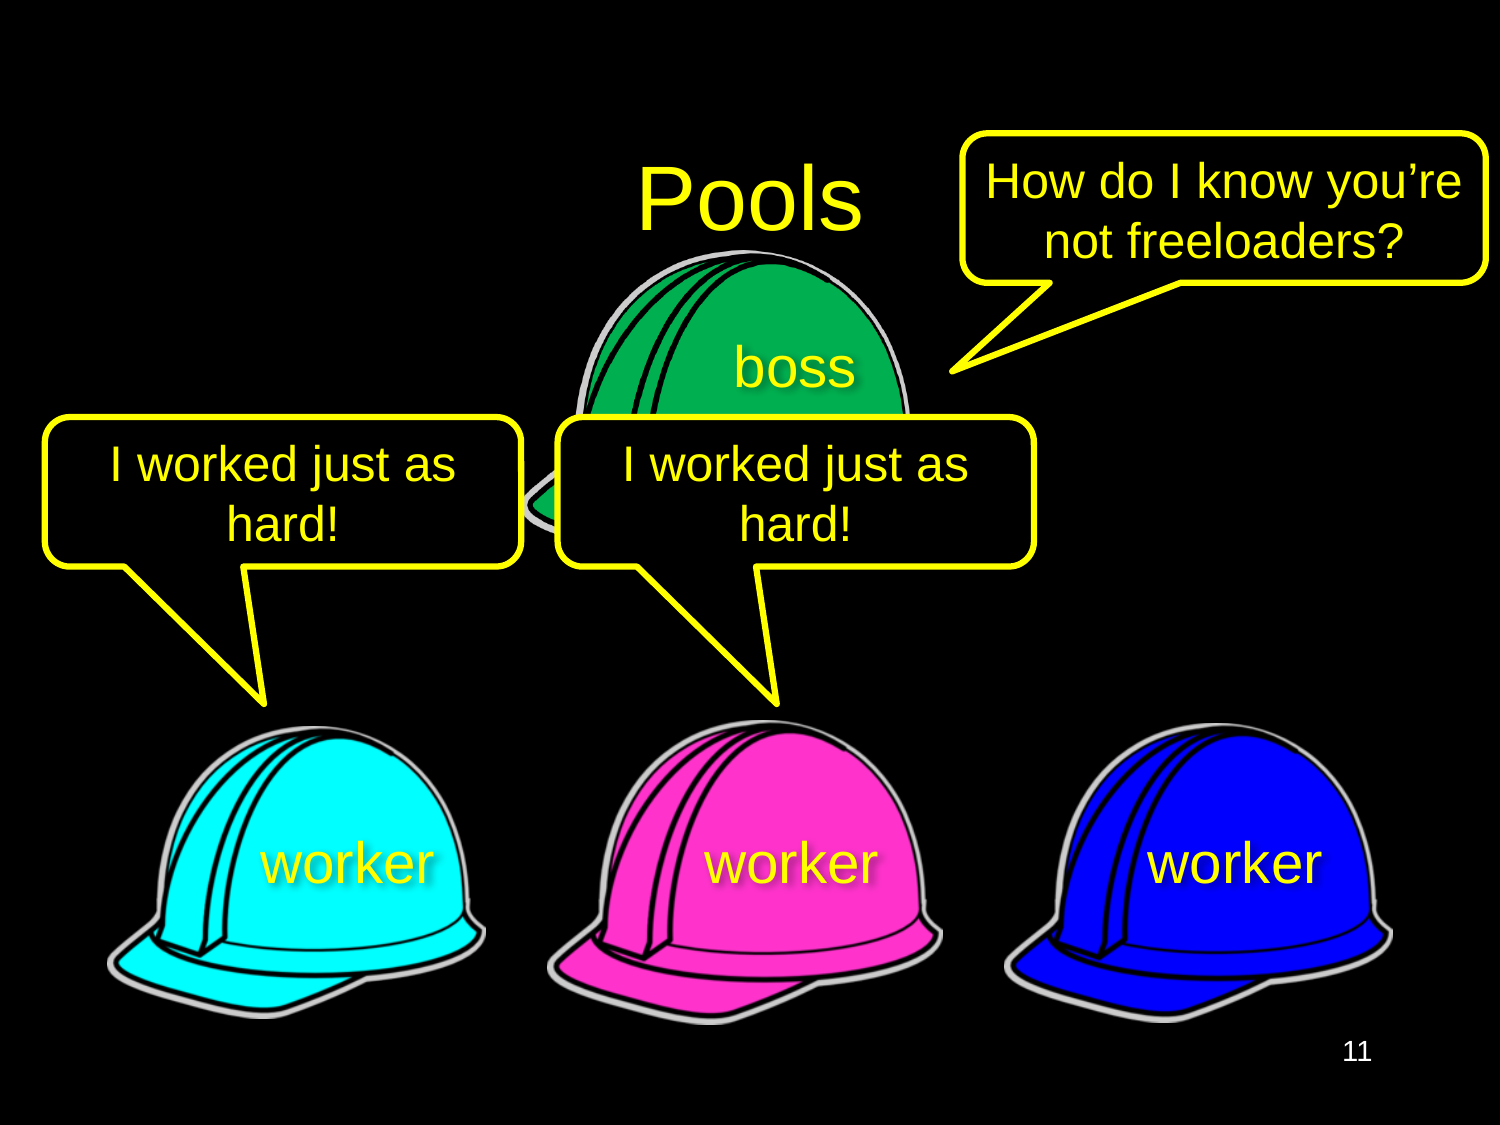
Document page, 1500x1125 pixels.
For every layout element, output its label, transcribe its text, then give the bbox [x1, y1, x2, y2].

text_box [106, 720, 1393, 1026]
slide_number 11 [1074, 1034, 1388, 1101]
picture [520, 250, 930, 565]
title Pools [112, 99, 1388, 288]
text_box I worked just as hard! [642, 572, 777, 704]
text_box I worked just as hard! [934, 417, 1034, 567]
text_box How do I know you’re not freeloaders? [952, 133, 1486, 372]
text_box I worked just as hard! [44, 417, 515, 704]
